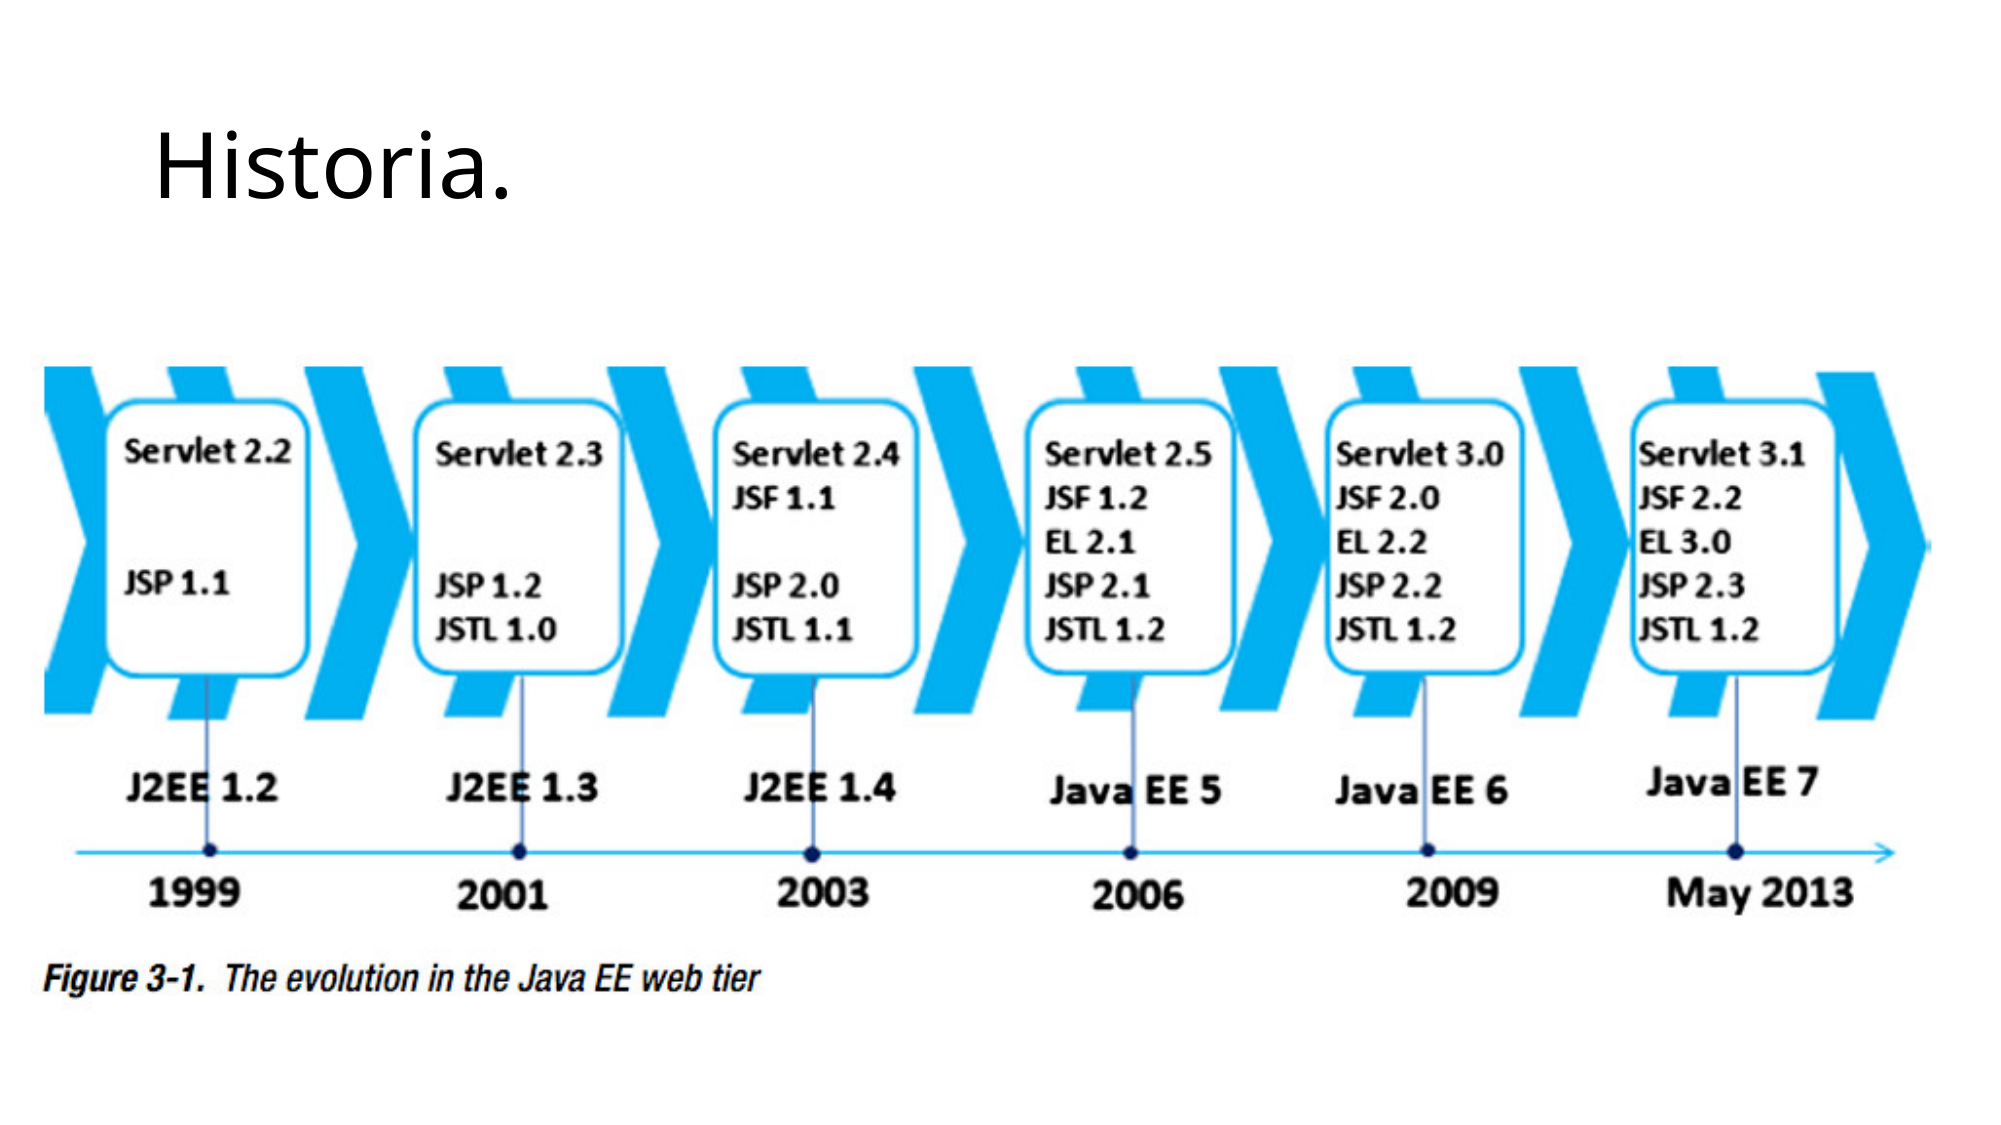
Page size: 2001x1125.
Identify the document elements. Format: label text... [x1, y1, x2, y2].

title Historia. [137, 59, 1863, 278]
picture [0, 324, 2000, 1023]
